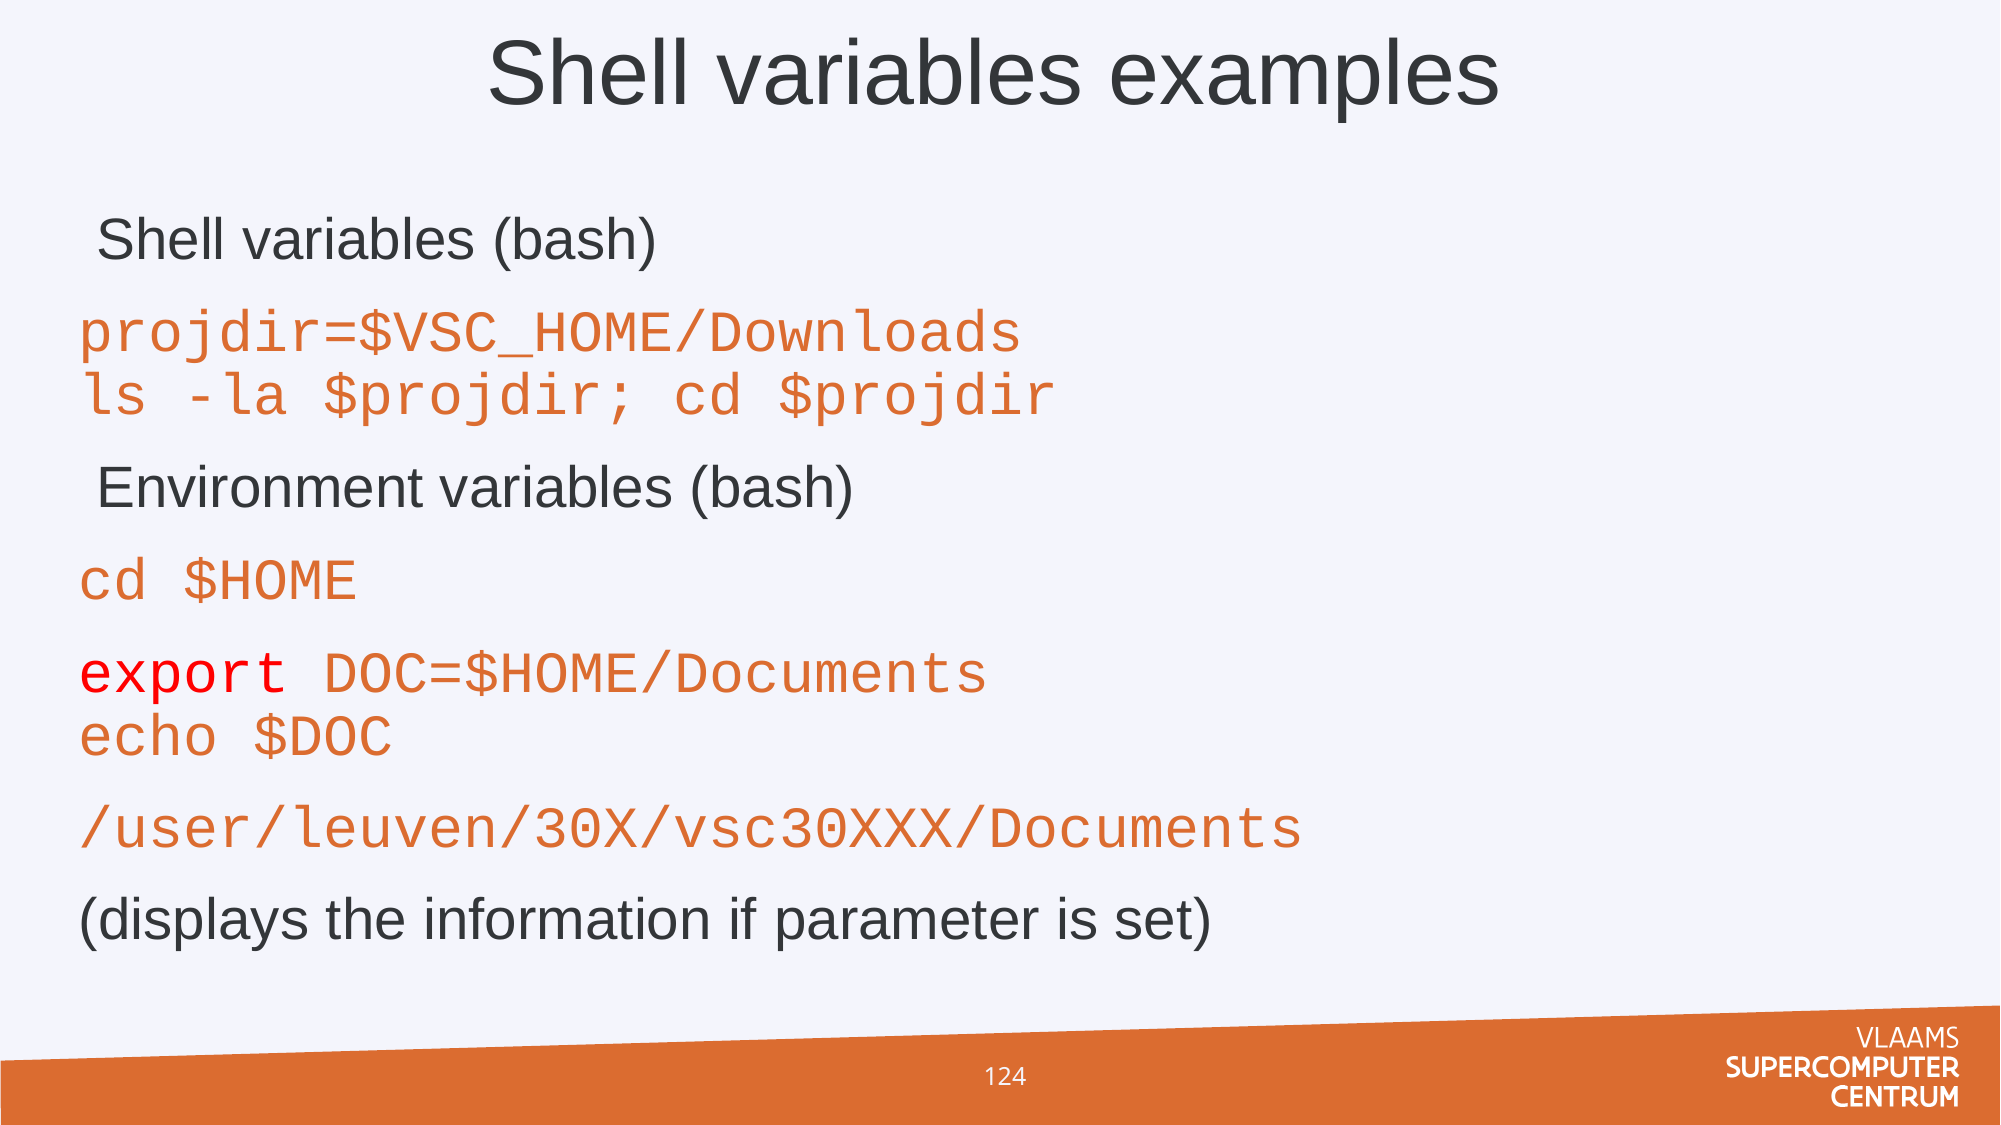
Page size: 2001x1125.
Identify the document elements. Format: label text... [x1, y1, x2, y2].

picture [1725, 1021, 1960, 1117]
list Shell variables (bash) projdir=$VSC_HOME/Downloads ls -la $projdir; cd $projdir Environment variables (bash) cd $HOME export DOC=$HOME/Documents echo $DOC /user/leuven/30X/vsc30XXX/Documents (displays the information if parameter is set) [63, 201, 1842, 961]
slide_number 124 [958, 1047, 1042, 1108]
title Shell variables examples [249, 0, 1740, 169]
